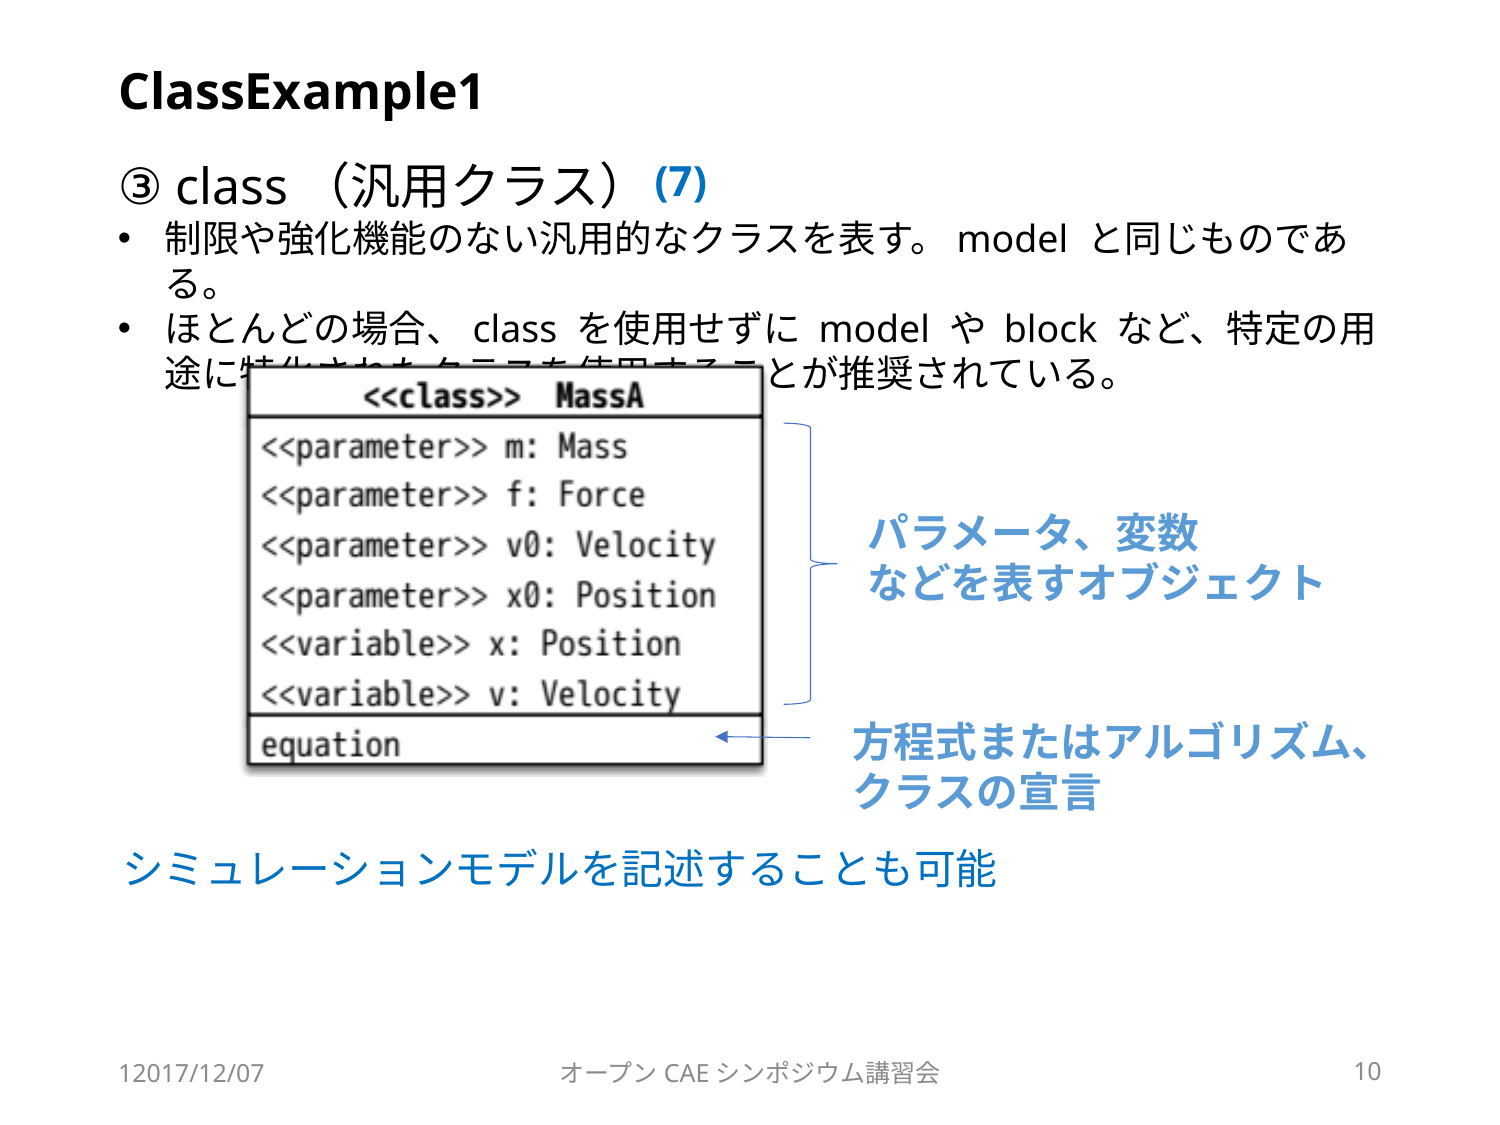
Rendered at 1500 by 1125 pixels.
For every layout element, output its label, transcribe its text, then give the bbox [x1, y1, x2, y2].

text_box [783, 422, 838, 705]
slide_number 10 [1059, 1042, 1397, 1103]
title ClassExample1 [103, 59, 1397, 142]
text_box 方程式またはアルゴリズム、 クラスの宣言 [837, 708, 1399, 824]
text_box (7) [639, 147, 769, 212]
footer オープンCAEシンポジウム講習会 [496, 1042, 1004, 1103]
text_box パラメータ、変数 などを表すオブジェクト [852, 499, 1438, 615]
text_box ③ class（汎用クラス） 制限や強化機能のない汎用的なクラスを表す。model と同じものである。 ほとんどの場合、class を使用せずに model や block など、特定の用途に特化されたクラスを使用することが推奨されている。 [103, 147, 1397, 403]
text_box シミュレーションモデルを記述することも可能 [107, 835, 1013, 900]
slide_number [103, 1042, 441, 1103]
picture [236, 360, 769, 777]
